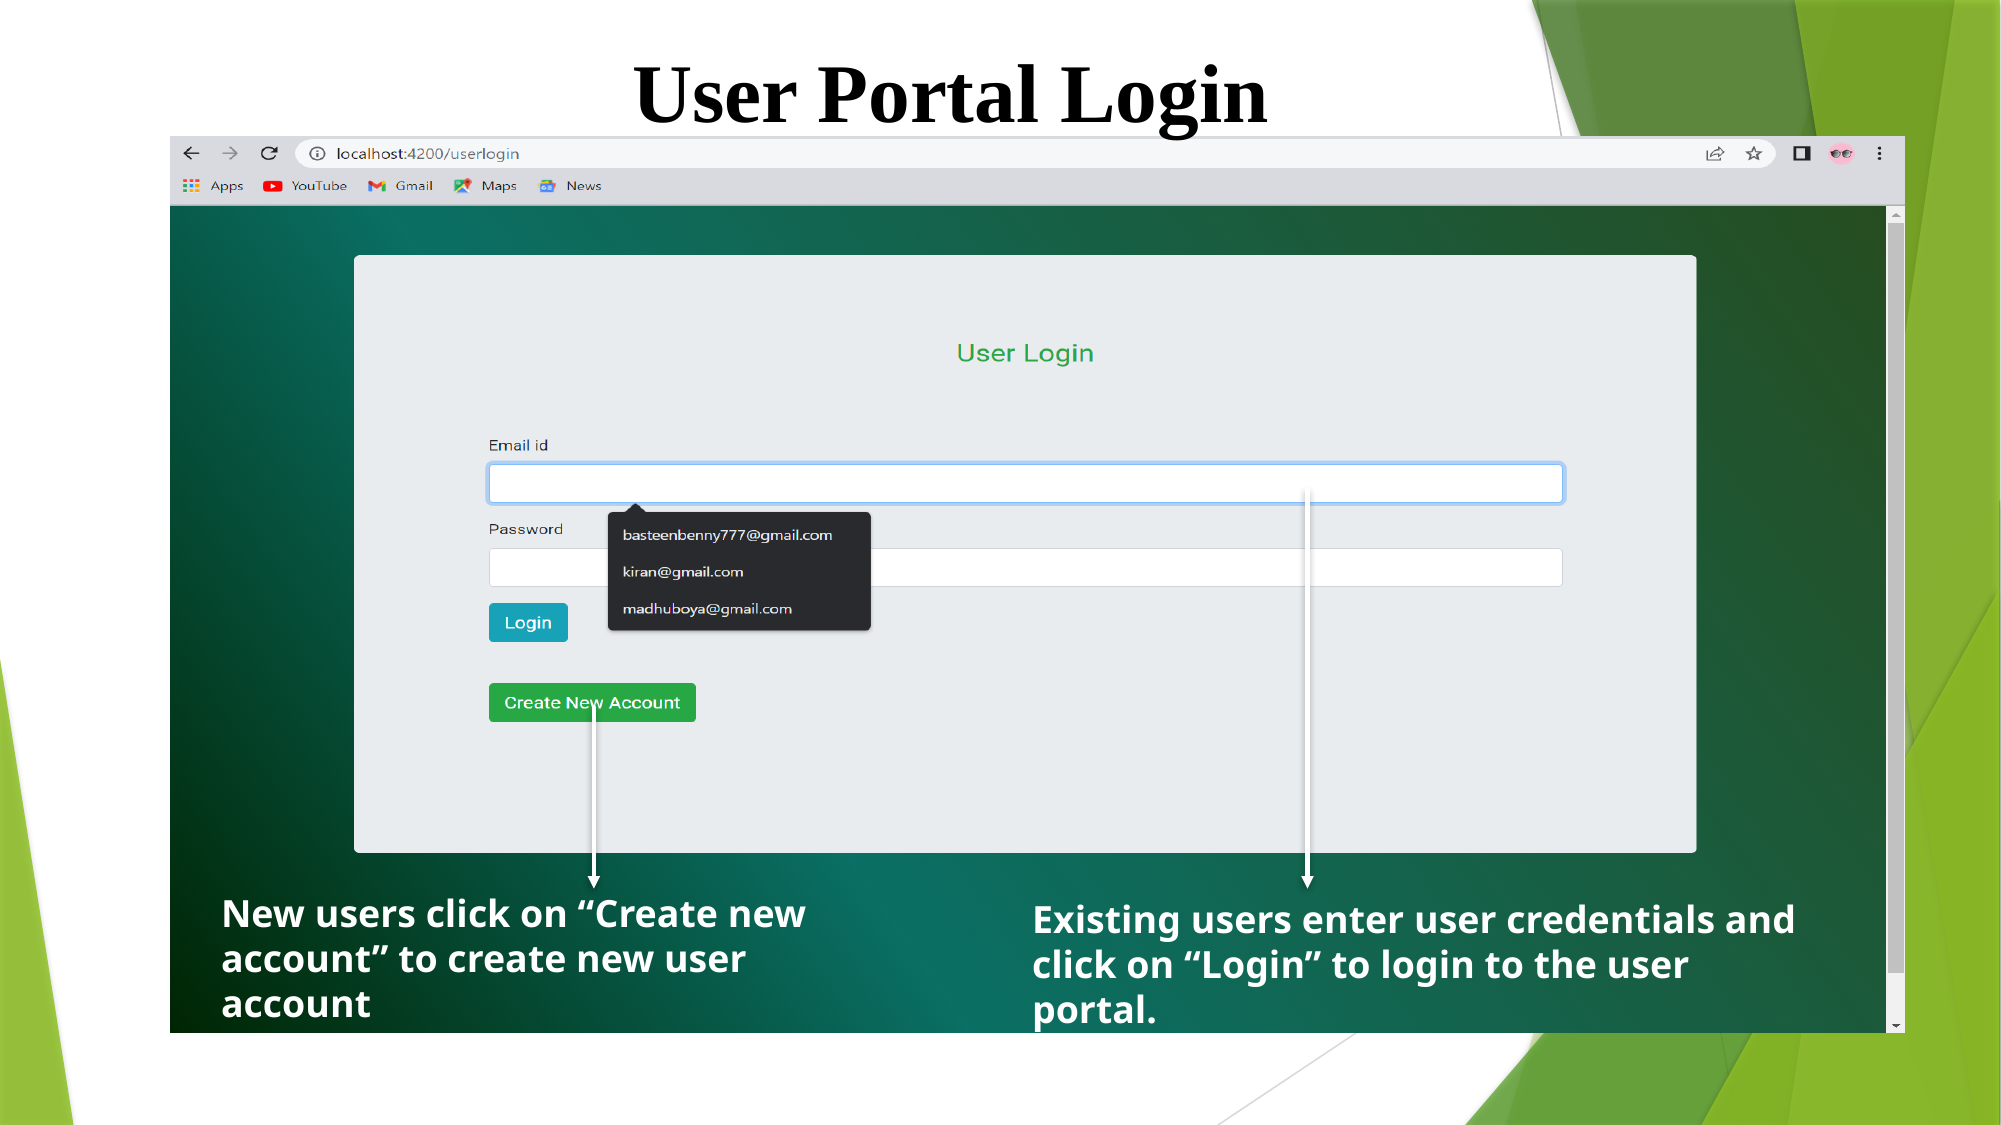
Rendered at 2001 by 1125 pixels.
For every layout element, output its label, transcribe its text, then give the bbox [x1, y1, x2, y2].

picture [169, 135, 1905, 1034]
text_box User Portal Login [0, 31, 1951, 153]
